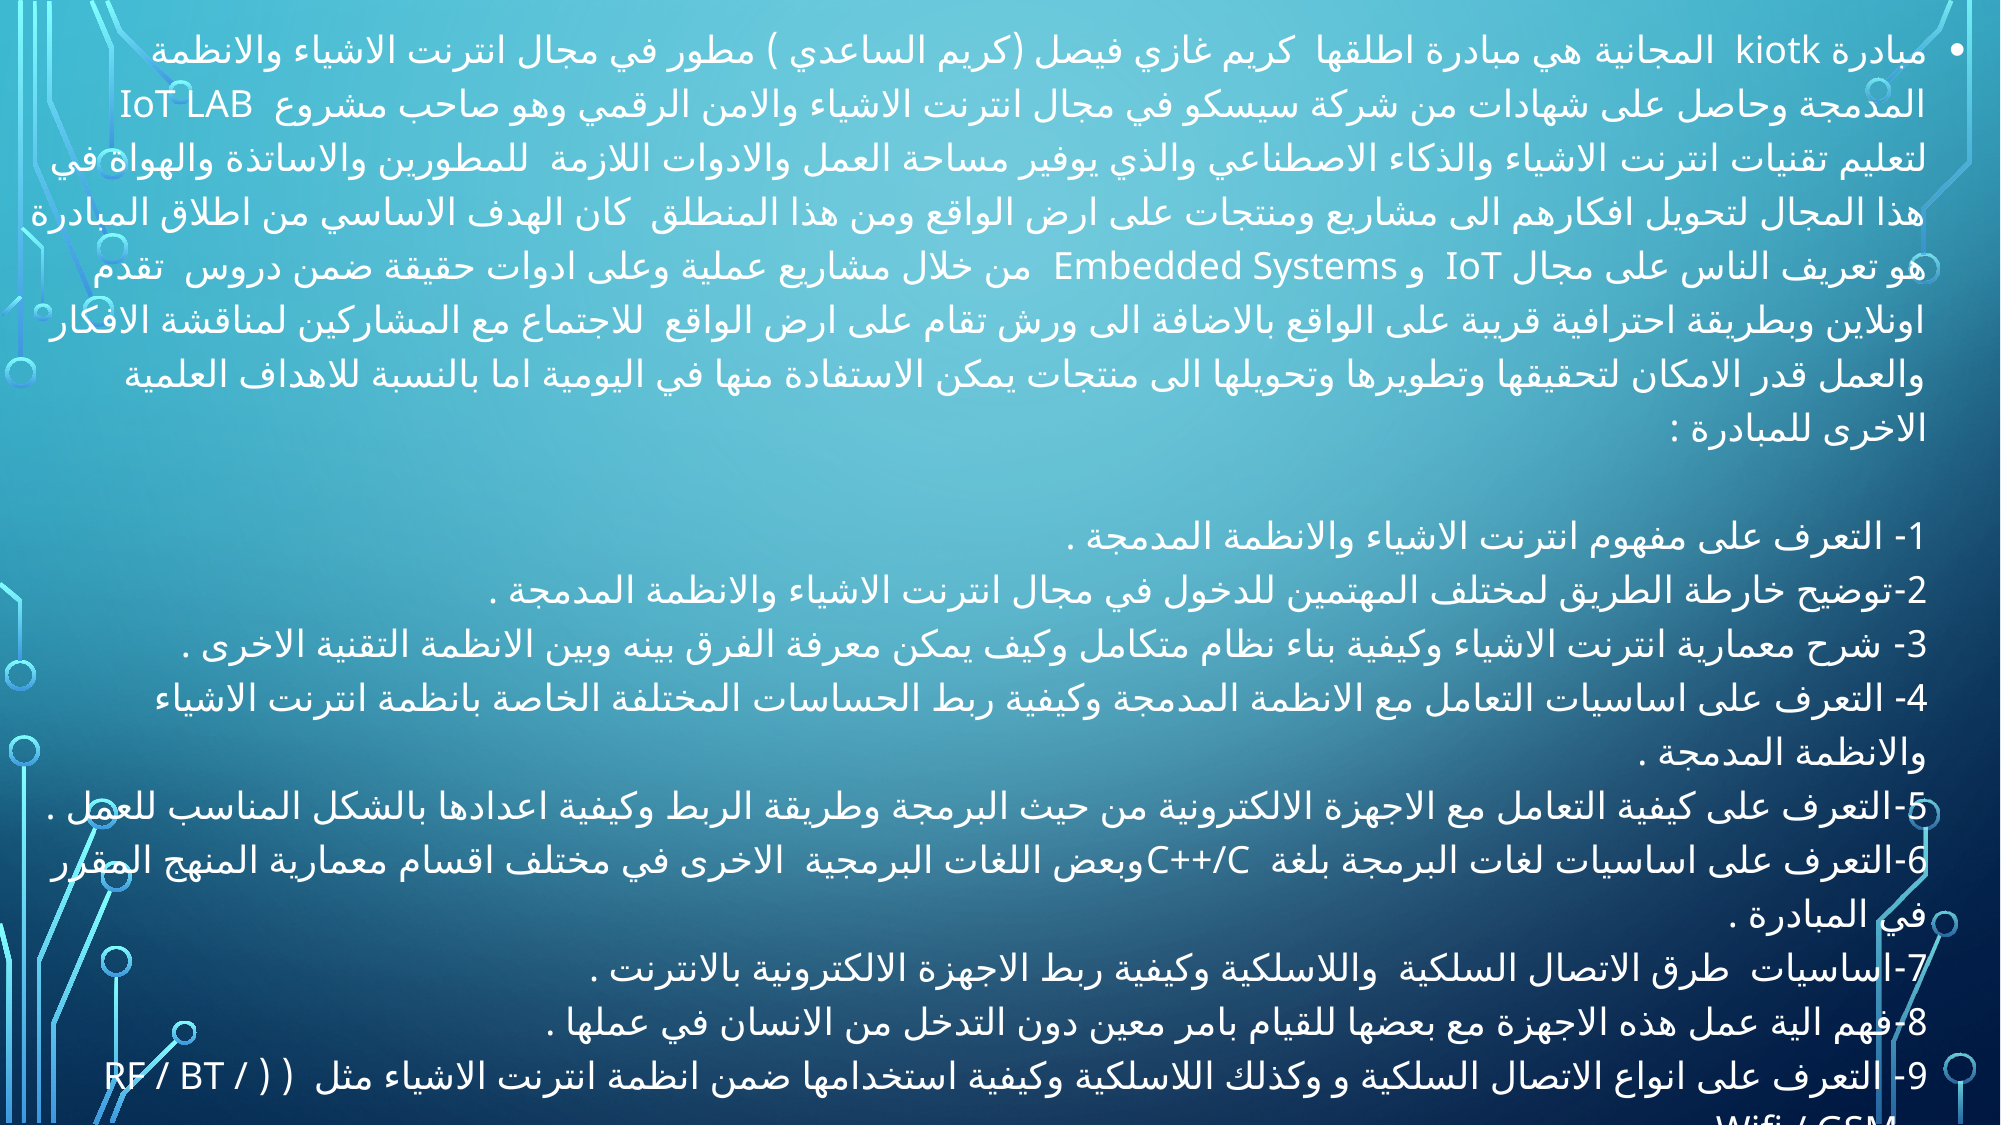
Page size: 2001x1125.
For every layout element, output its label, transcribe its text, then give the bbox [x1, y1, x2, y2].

list مبادرة kiotk المجانية هي مبادرة اطلقها كريم غازي فيصل (كريم الساعدي ) مطور في مجال انترنت الاشياء والانظمة المدمجة وحاصل على شهادات من شركة سيسكو في مجال انترنت الاشياء والامن الرقمي وهو صاحب مشروع IoT LAB لتعليم تقنيات انترنت الاشياء والذكاء الاصطناعي والذي يوفير مساحة العمل والادوات اللازمة للمطورين والاساتذة والهواة في هذا المجال لتحويل افكارهم الى مشاريع ومنتجات على ارض الواقع ومن هذا المنطلق كان الهدف الاساسي من اطلاق المبادرة هو تعريف الناس على مجال IoT و Embedded Systems من خلال مشاريع عملية وعلى ادوات حقيقة ضمن دروس تقدم اونلاين وبطريقة احترافية قريبة على الواقع بالاضافة الى ورش تقام على ارض الواقع للاجتماع مع المشاركين لمناقشة الافكار والعمل قدر الامكان لتحقيقها وتطويرها وتحويلها الى منتجات يمكن الاستفادة منها في اليومية اما بالنسبة للاهداف العلمية الاخرى للمبادرة : 1- التعرف على مفهوم انترنت الاشياء والانظمة المدمجة . 2-توضيح خارطة الطريق لمختلف المهتمين للدخول في مجال انترنت الاشياء والانظمة المدمجة . 3- شرح معمارية انترنت الاشياء وكيفية بناء نظام متكامل وكيف يمكن معرفة الفرق بينه وبين الانظمة التقنية الاخرى . 4- التعرف على اساسيات التعامل مع الانظمة المدمجة وكيفية ربط الحساسات المختلفة الخاصة بانظمة انترنت الاشياء والانظمة المدمجة . 5-التعرف على كيفية التعامل مع الاجهزة الالكترونية من حيث البرمجة وطريقة الربط وكيفية اعدادها بالشكل المناسب للعمل . 6-التعرف على اساسيات لغات البرمجة بلغة C++/Cوبعض اللغات البرمجية الاخرى في مختلف اقسام معمارية المنهج المقرر في المبادرة . 7-اساسيات طرق الاتصال السلكية واللاسلكية وكيفية ربط الاجهزة الالكترونية بالانترنت . 8-فهم الية عمل هذه الاجهزة مع بعضها للقيام بامر معين دون التدخل من الانسان في عملها . 9- التعرف على انواع الاتصال السلكية و وكذلك اللاسلكية وكيفية استخدامها ضمن انظمة انترنت الاشياء مثل ( ( RF / BT / Wifi / GSM . 10- التعرف على اساسيات مجال الروبوتك وكيفية بناء روبوتات ذكية يمكن لها ان تقوم بانشطة مختلفة دون التدخل في التحكم بها من قبل الانسان . 11- التعرف على اساسات الحوسبة السحابية والتطرق الى بعض المنصات انترنت الاشياء الاكثر استخداما بالاضافة الى التركيز على الفوائد الاساسية من استخدام الحوسبة السحابية في مجال انترنت الاشياء . 12-التعريف على كيفية استخدام تقنيات الذكاء الاصطناعي وتقنيات انترنت الاشياء معا . هذه المبادرة تركز على المفاهيم الاساسية من المستوى المبتدء الى المتقدم بالتالي سوف تضعك على الطريق الصحيح وتؤهلك للتعامل مع تقنيات انترنت الاشياء والانظمة المدمجة ومشاريع الروبوتات المختلفة . [0, 9, 1981, 1068]
